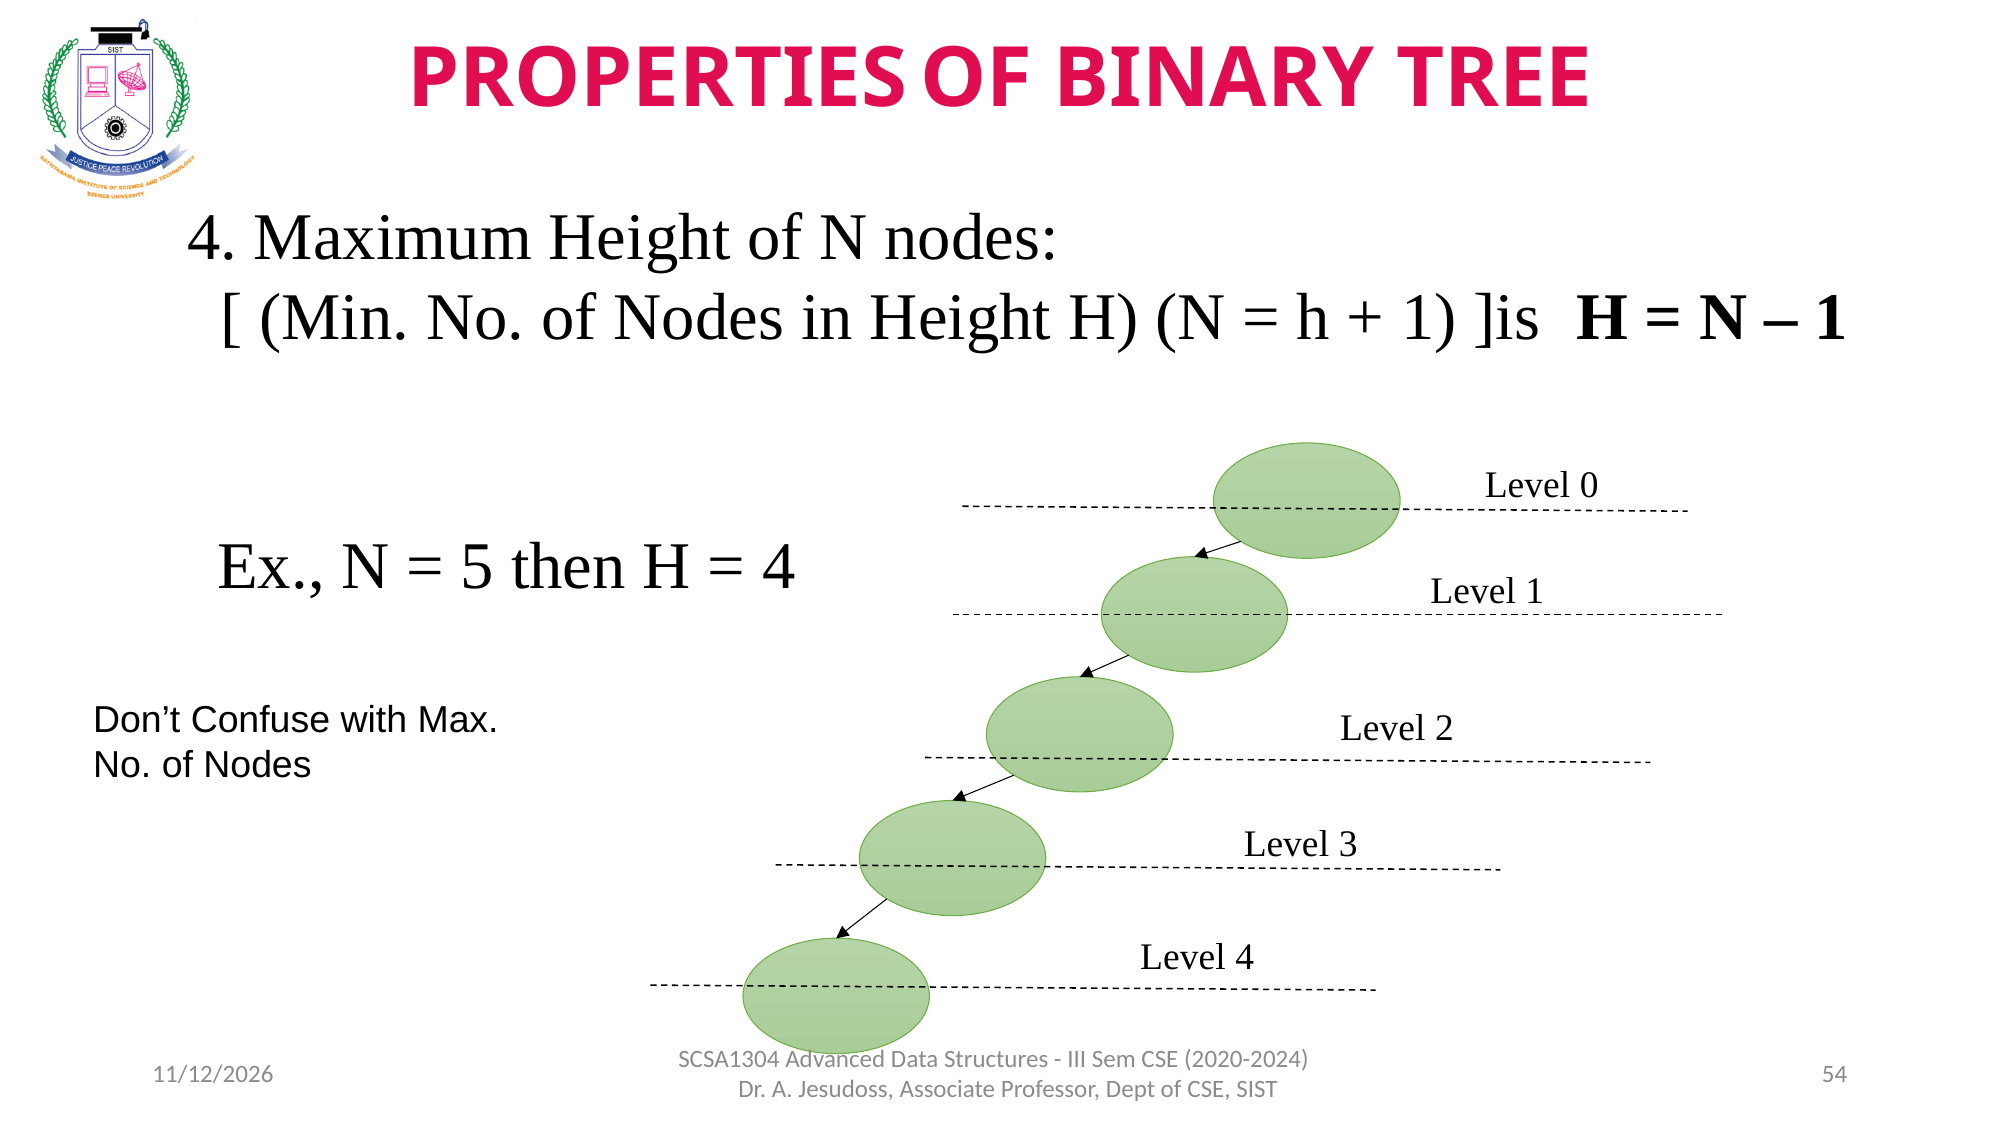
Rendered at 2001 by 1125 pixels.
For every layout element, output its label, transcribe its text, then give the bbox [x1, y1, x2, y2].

text_box 4. Maximum Height of N nodes: [ (Min. No. of Nodes in Height H) (N = h + 1) ]is H = N – 1 [172, 185, 1936, 461]
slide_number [137, 1042, 588, 1103]
text_box PROPERTIES OF BINARY TREE [338, 16, 1662, 131]
picture [28, 14, 196, 205]
text_box Ex., N = 5 then H = 4 [202, 514, 650, 610]
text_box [650, 442, 1724, 1054]
footer SCSA1304 Advanced Data Structures - III Sem CSE (2020-2024) Dr. A. Jesudoss, Associate Professor, Dept of CSE, SIST [662, 1054, 1338, 1103]
text_box Don’t Confuse with Max. No. of Nodes [78, 687, 520, 793]
slide_number 54 [1412, 1042, 1863, 1103]
